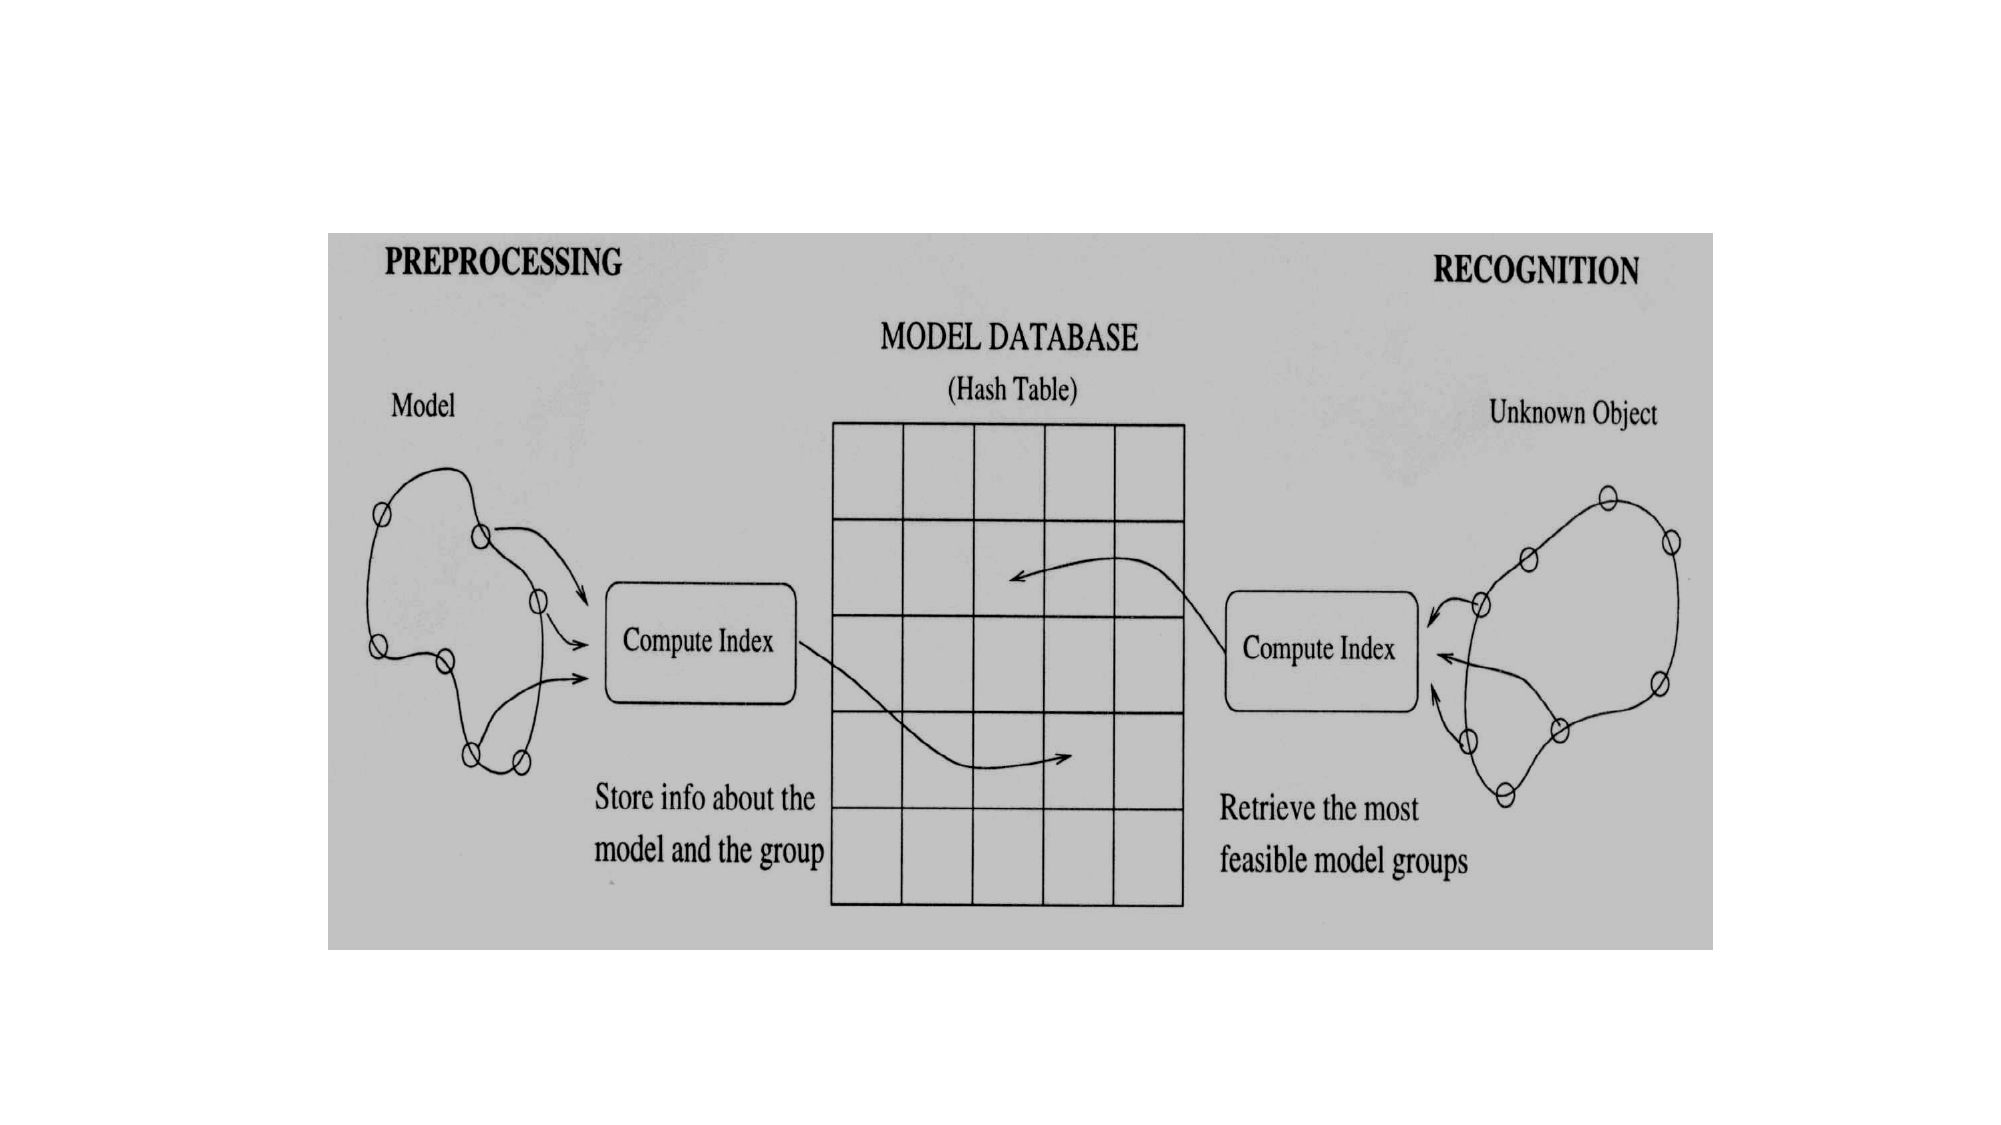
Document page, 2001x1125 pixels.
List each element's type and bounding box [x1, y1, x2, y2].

list [328, 233, 1713, 950]
